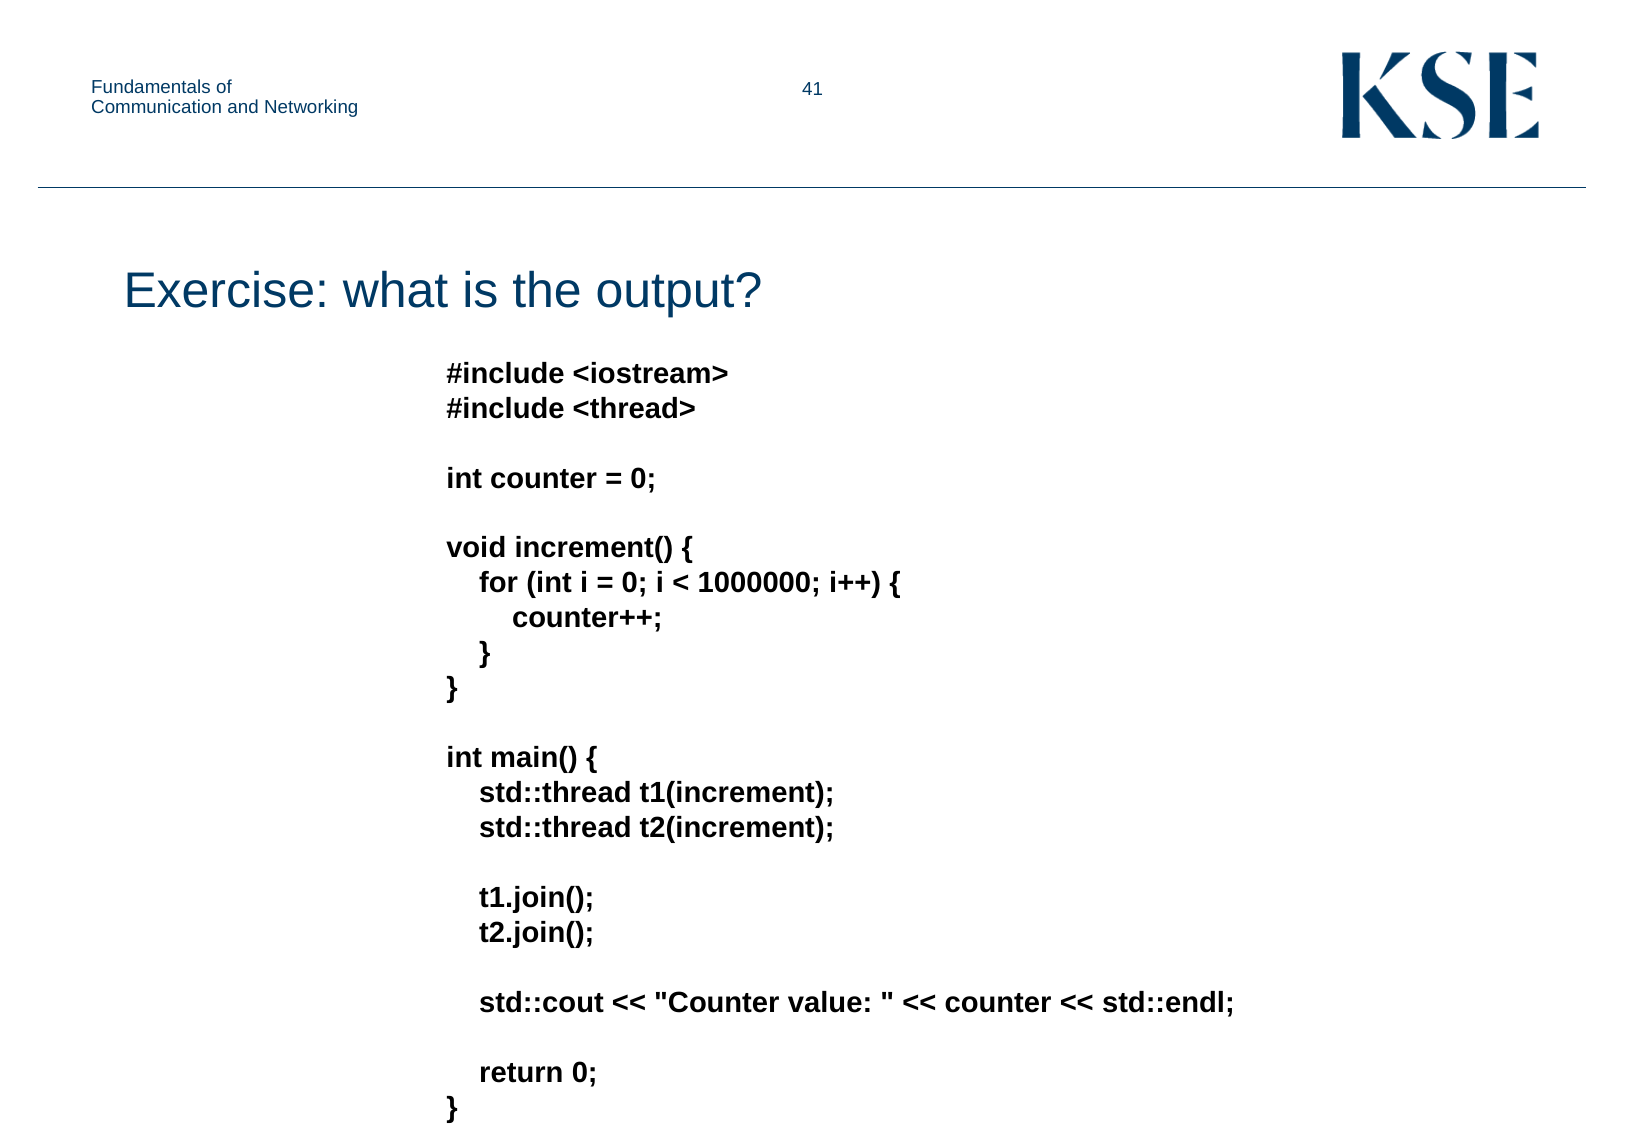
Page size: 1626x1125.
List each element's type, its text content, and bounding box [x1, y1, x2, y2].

text_box #include <iostream> #include <thread> int counter = 0; void increment() { for (int i = 0; i < 1000000; i++) { counter++; } } int main() { std::thread t1(increment); std::thread t2(increment); t1.join(); t2.join(); std::cout << "Counter value: " << counter << std::endl; return 0; } [431, 346, 1450, 1125]
list Exercise: what is the output? [71, 256, 1187, 347]
list Fundamentals of Communication and Networking [76, 69, 379, 130]
picture [1342, 51, 1539, 139]
